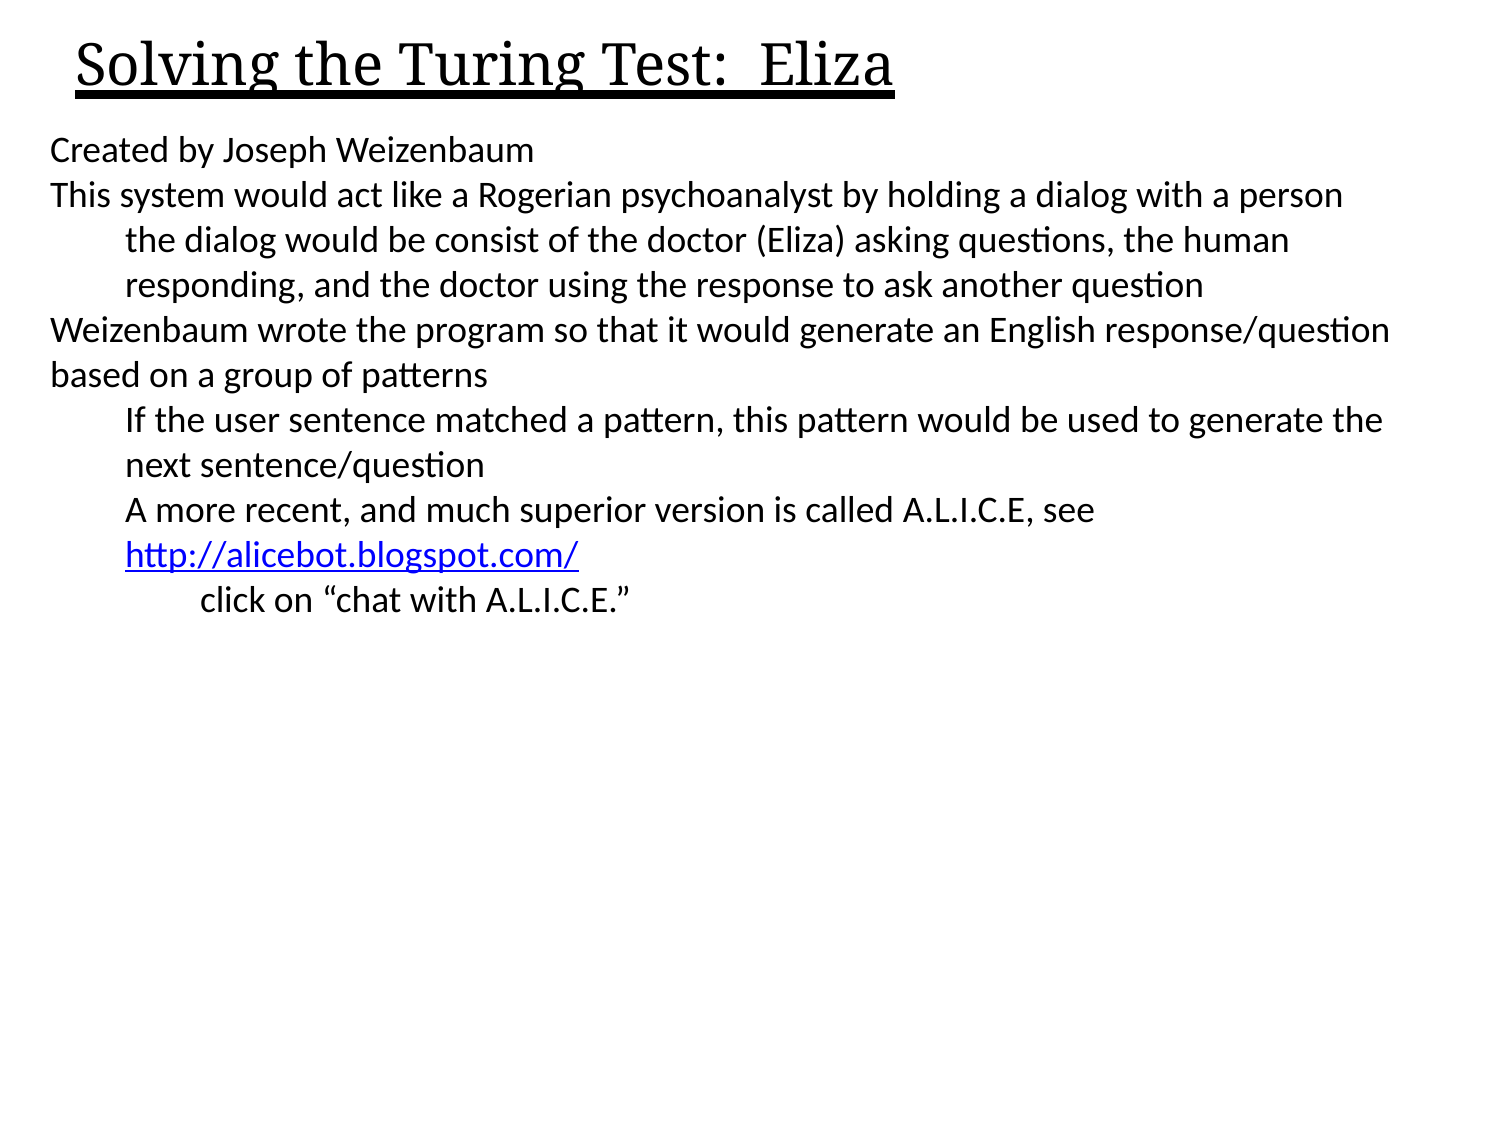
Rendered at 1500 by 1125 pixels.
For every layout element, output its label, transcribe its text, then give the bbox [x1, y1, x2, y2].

title Solving the Turing Test: Eliza [75, 27, 1375, 98]
list Created by Joseph Weizenbaum This system would act like a Rogerian psychoanalyst by holding a dialog with a person the dialog would be consist of the doctor (Eliza) asking questions, the human responding, and the doctor using the response to ask another question Weizenbaum wrote the program so that it would generate an English response/question based on a group of patterns If the user sentence matched a pattern, this pattern would be used to generate the next sentence/question A more recent, and much superior version is called A.L.I.C.E, see http://alicebot.blogspot.com/ click on “chat with A.L.I.C.E.” [50, 125, 1450, 1063]
